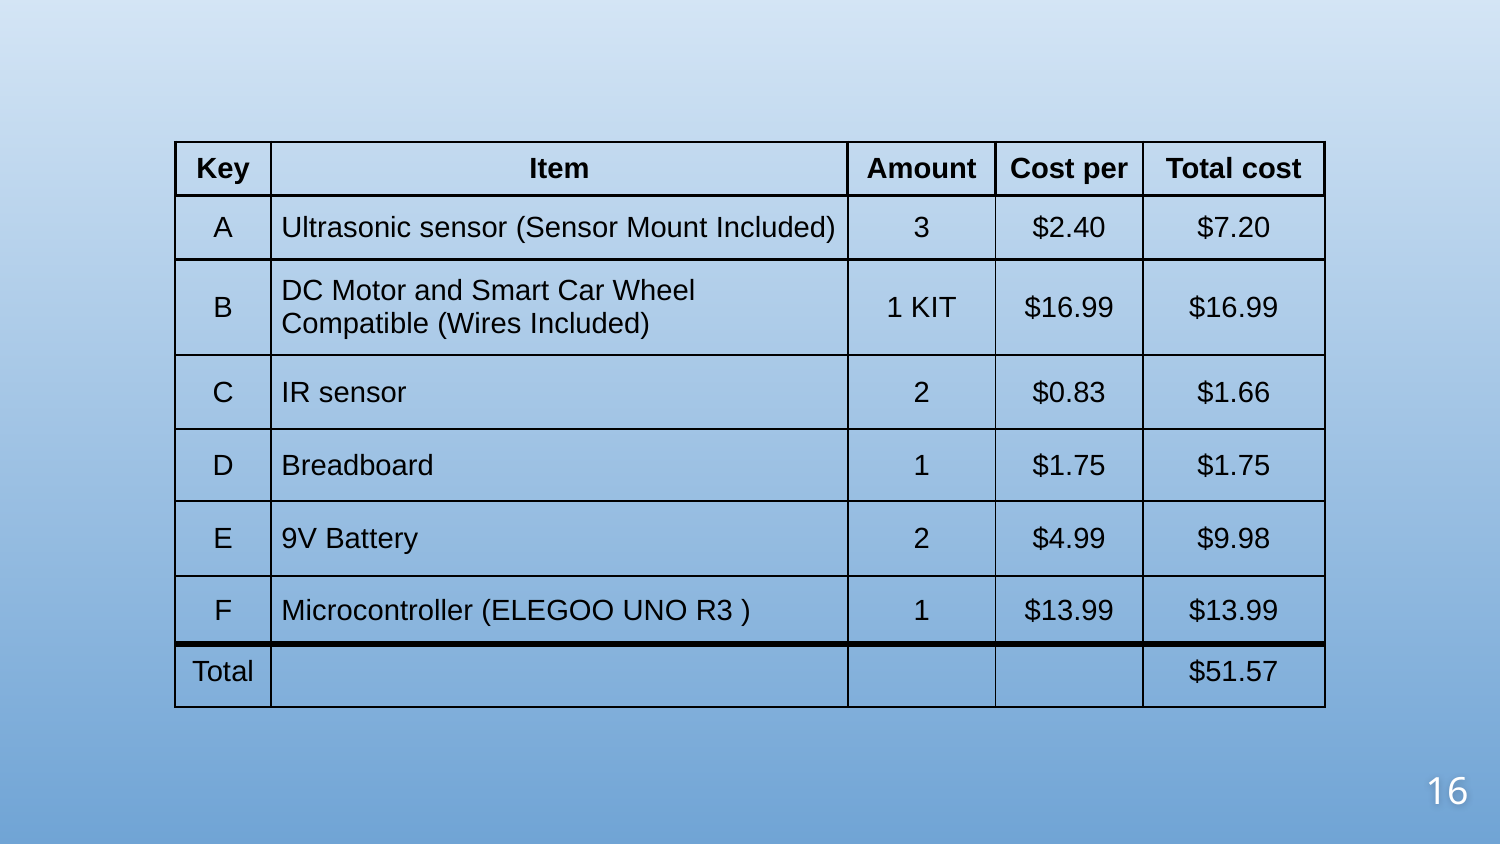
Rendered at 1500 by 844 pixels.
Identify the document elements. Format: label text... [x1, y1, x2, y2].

table_cell $2.40 [996, 197, 1142, 258]
table_cell $13.99 [996, 577, 1142, 641]
table_cell D [176, 430, 270, 500]
table_cell 1 [849, 577, 995, 641]
table_cell $1.75 [1144, 430, 1324, 500]
table_header Total cost [1144, 143, 1323, 194]
table_cell Breadboard [272, 430, 847, 500]
table_header Item [272, 143, 846, 194]
table_cell 3 [849, 197, 995, 258]
table_cell 1 KIT [849, 261, 995, 354]
table_header Cost per [997, 143, 1142, 194]
table_header Key [177, 143, 270, 194]
table_cell IR sensor [272, 356, 847, 428]
table_cell E [176, 502, 270, 575]
table_header Amount [849, 143, 994, 194]
table_cell $4.99 [996, 502, 1142, 575]
table_cell B [176, 261, 270, 354]
table_cell $7.20 [1144, 197, 1324, 258]
table_cell $0.83 [996, 356, 1142, 428]
table_cell DC Motor and Smart Car Wheel Compatible (Wires Included) [272, 261, 847, 354]
table_cell $51.57 [1144, 647, 1324, 706]
table_cell Ultrasonic sensor (Sensor Mount Included) [272, 197, 847, 258]
table_cell $13.99 [1144, 577, 1324, 641]
table_cell 9V Battery [272, 502, 847, 575]
table_cell Total [176, 647, 270, 706]
table_cell [996, 647, 1142, 706]
table_cell [849, 647, 995, 706]
table_cell 2 [849, 356, 995, 428]
table_cell A [176, 197, 270, 258]
table_cell 1 [849, 430, 995, 500]
table_cell F [176, 577, 270, 641]
table_cell 2 [849, 502, 995, 575]
table_cell C [176, 356, 270, 428]
table_cell $1.75 [996, 430, 1142, 500]
table_cell $1.66 [1144, 356, 1324, 428]
table_cell $16.99 [996, 261, 1142, 354]
table_cell $9.98 [1144, 502, 1324, 575]
table_cell $16.99 [1144, 261, 1324, 354]
table_cell Microcontroller (ELEGOO UNO R3 ) [272, 577, 847, 641]
table_cell [272, 647, 847, 706]
slide_number ‹#› [1378, 761, 1469, 814]
